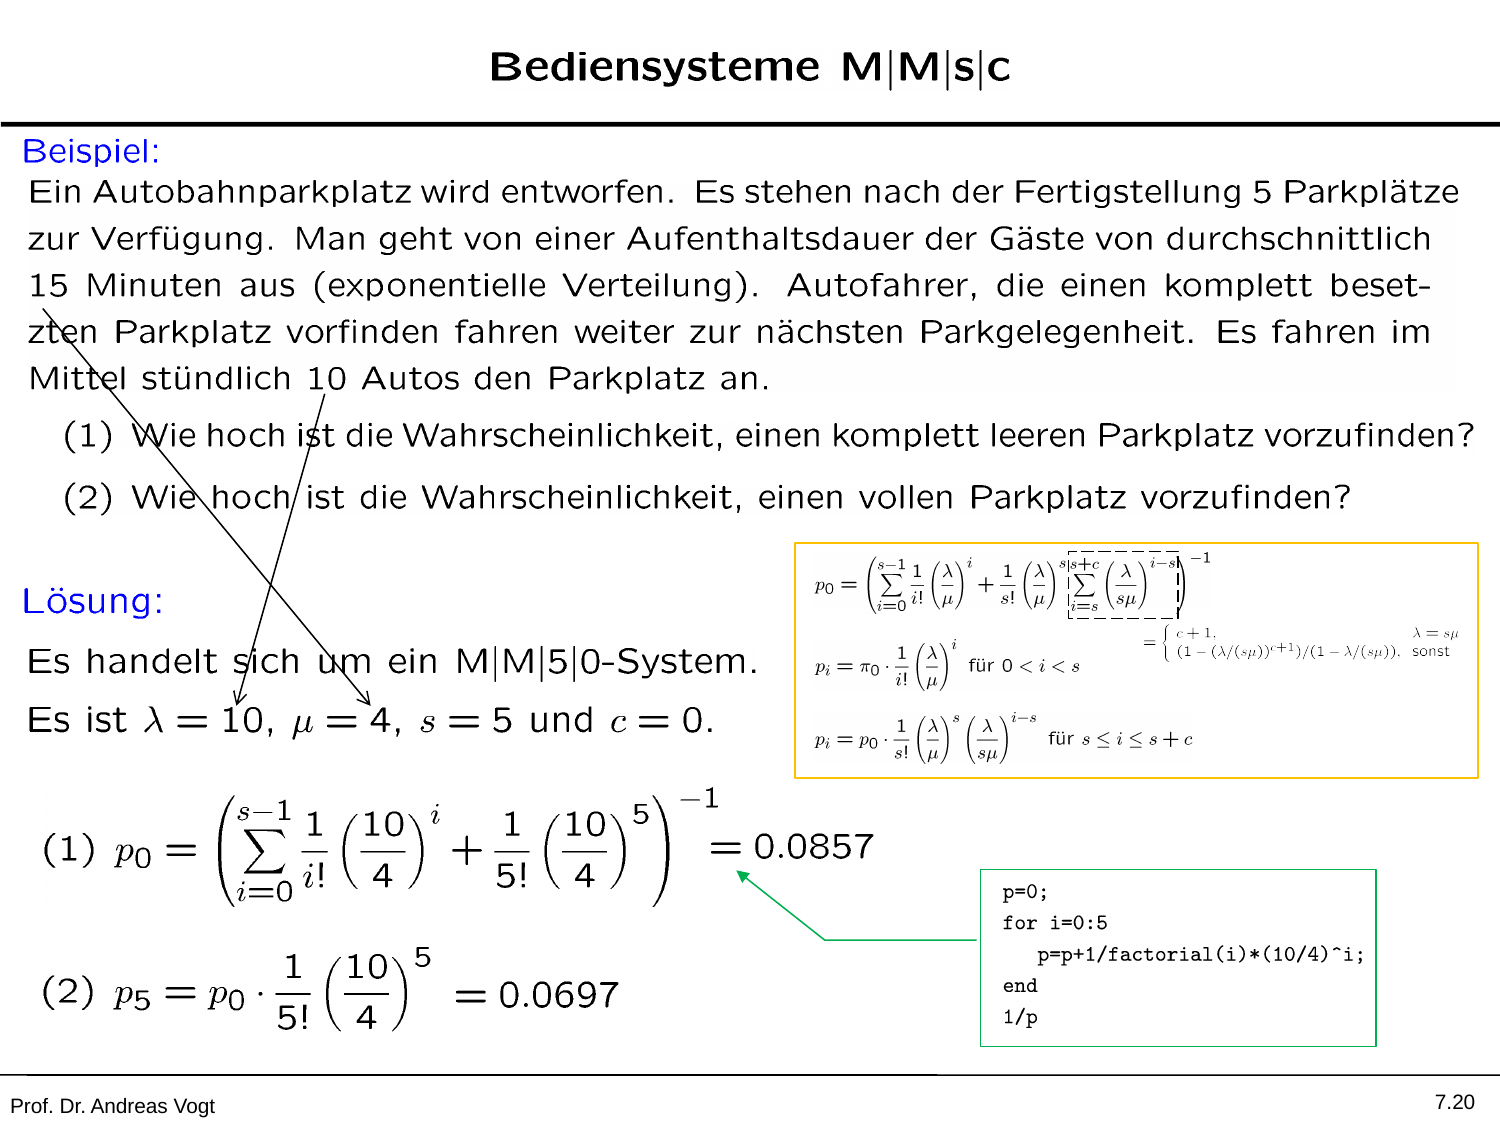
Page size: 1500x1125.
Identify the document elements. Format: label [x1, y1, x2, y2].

picture [371, 481, 1350, 516]
text_box [42, 308, 371, 707]
picture [23, 136, 157, 168]
text_box [736, 870, 977, 941]
text_box [794, 542, 1479, 779]
picture [28, 178, 1458, 394]
text_box [814, 551, 1459, 764]
picture [43, 786, 874, 907]
picture [23, 585, 42, 619]
picture [42, 945, 431, 1033]
picture [490, 48, 1010, 91]
picture [371, 420, 1476, 454]
picture [371, 645, 756, 682]
text_box [980, 869, 1376, 1047]
picture [454, 981, 619, 1009]
picture [1001, 883, 1362, 1029]
picture [28, 645, 42, 682]
picture [28, 705, 713, 740]
